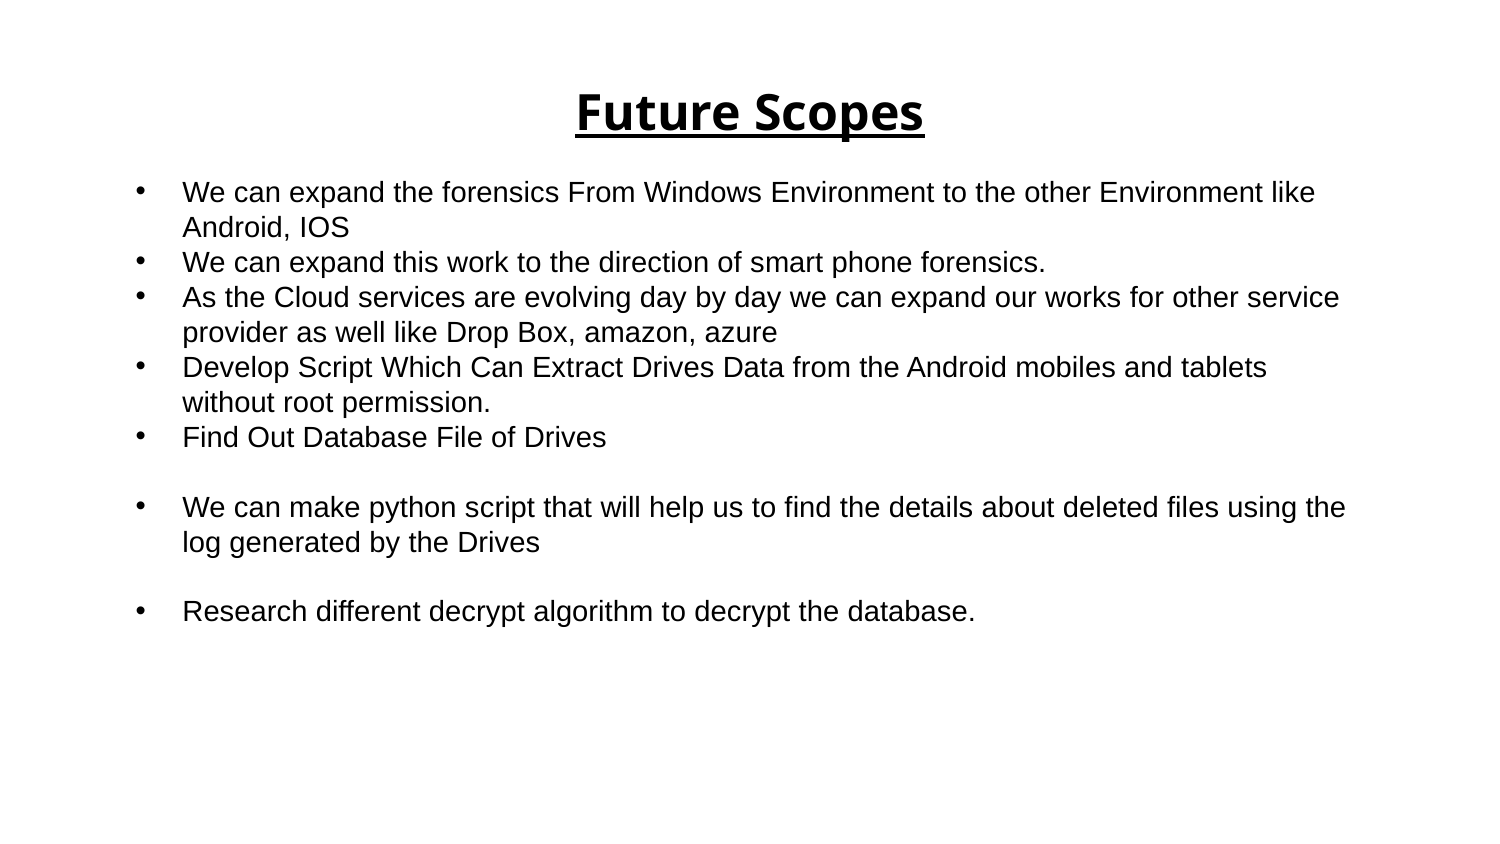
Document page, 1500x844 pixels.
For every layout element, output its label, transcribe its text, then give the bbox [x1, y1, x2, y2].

title Future Scopes [75, 65, 1425, 149]
text_box We can expand the forensics From Windows Environment to the other Environment like Android, IOS We can expand this work to the direction of smart phone forensics. As the Cloud services are evolving day by day we can expand our works for other service provider as well like Drop Box, amazon, azure Develop Script Which Can Extract Drives Data from the Android mobiles and tablets without root permission. Find Out Database File of Drives We can make python script that will help us to find the details about deleted files using the log generated by the Drives Research different decrypt algorithm to decrypt the database. [120, 165, 1379, 706]
